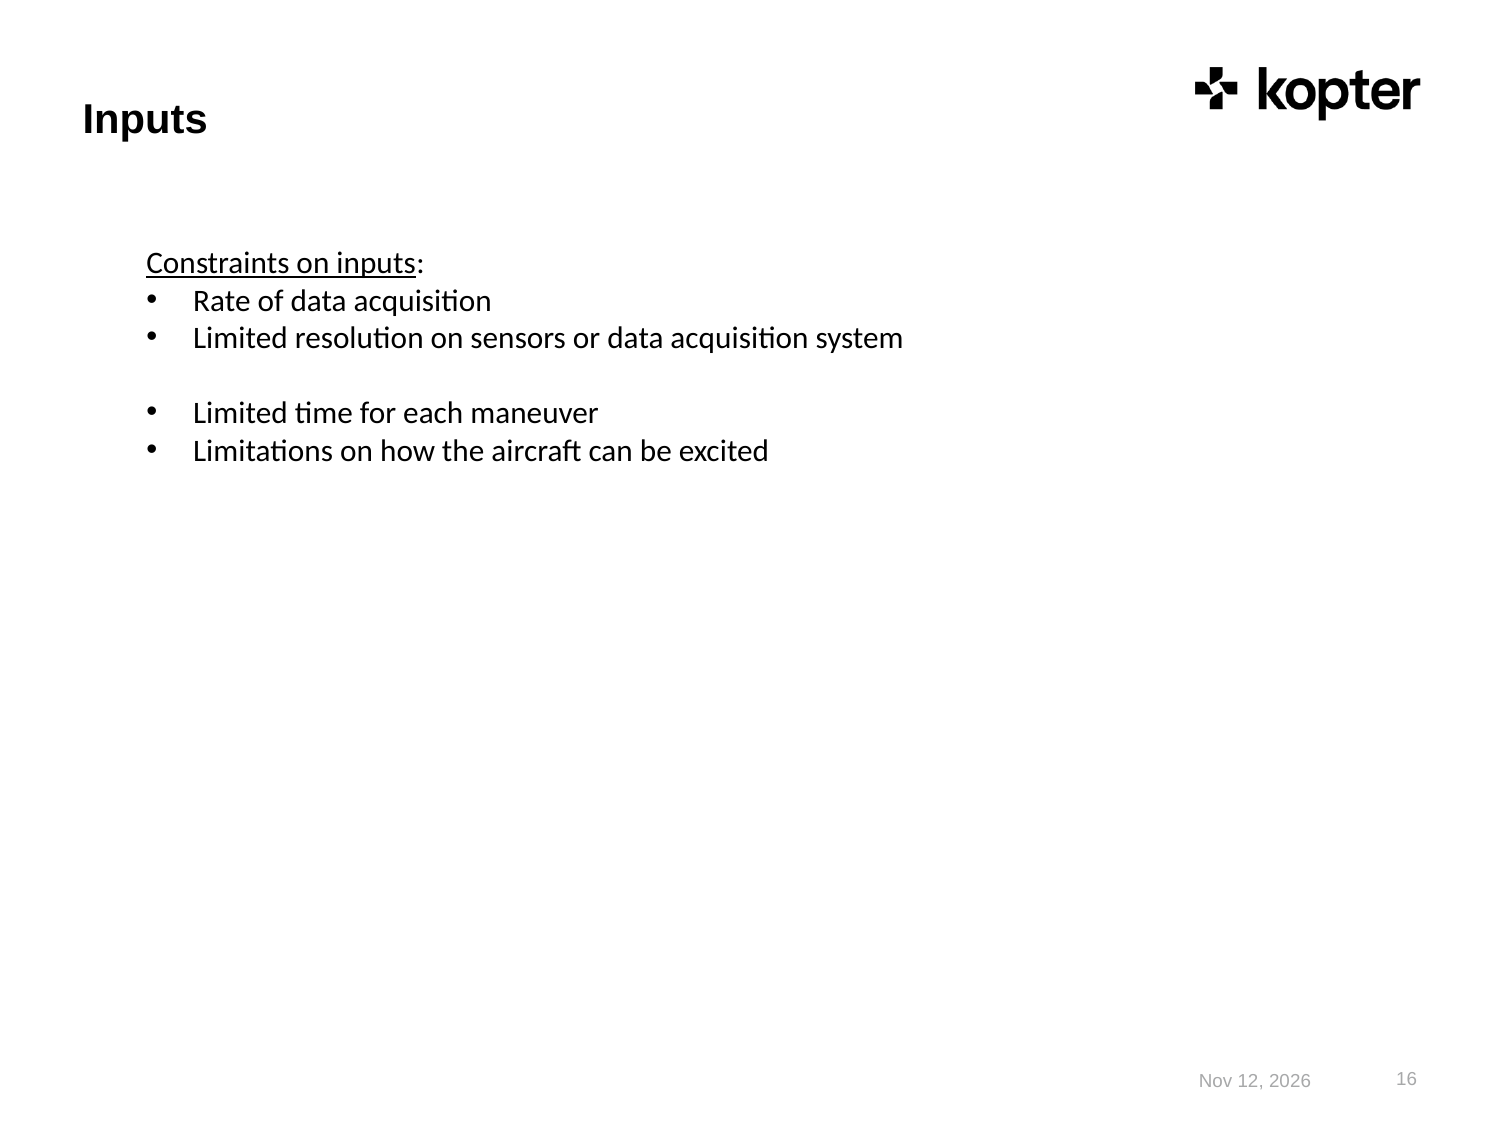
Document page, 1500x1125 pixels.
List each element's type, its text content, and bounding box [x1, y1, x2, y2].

title Inputs [82, 64, 1153, 142]
slide_number 12-Mar-18 [1181, 1069, 1329, 1099]
slide_number 16 [1328, 1067, 1418, 1097]
picture [1194, 66, 1421, 121]
text_box Constraints on inputs: Rate of data acquisition Limited resolution on sensors or data acquisition system Limited time for each maneuver Limitations on how the aircraft can be excited [131, 235, 1418, 475]
